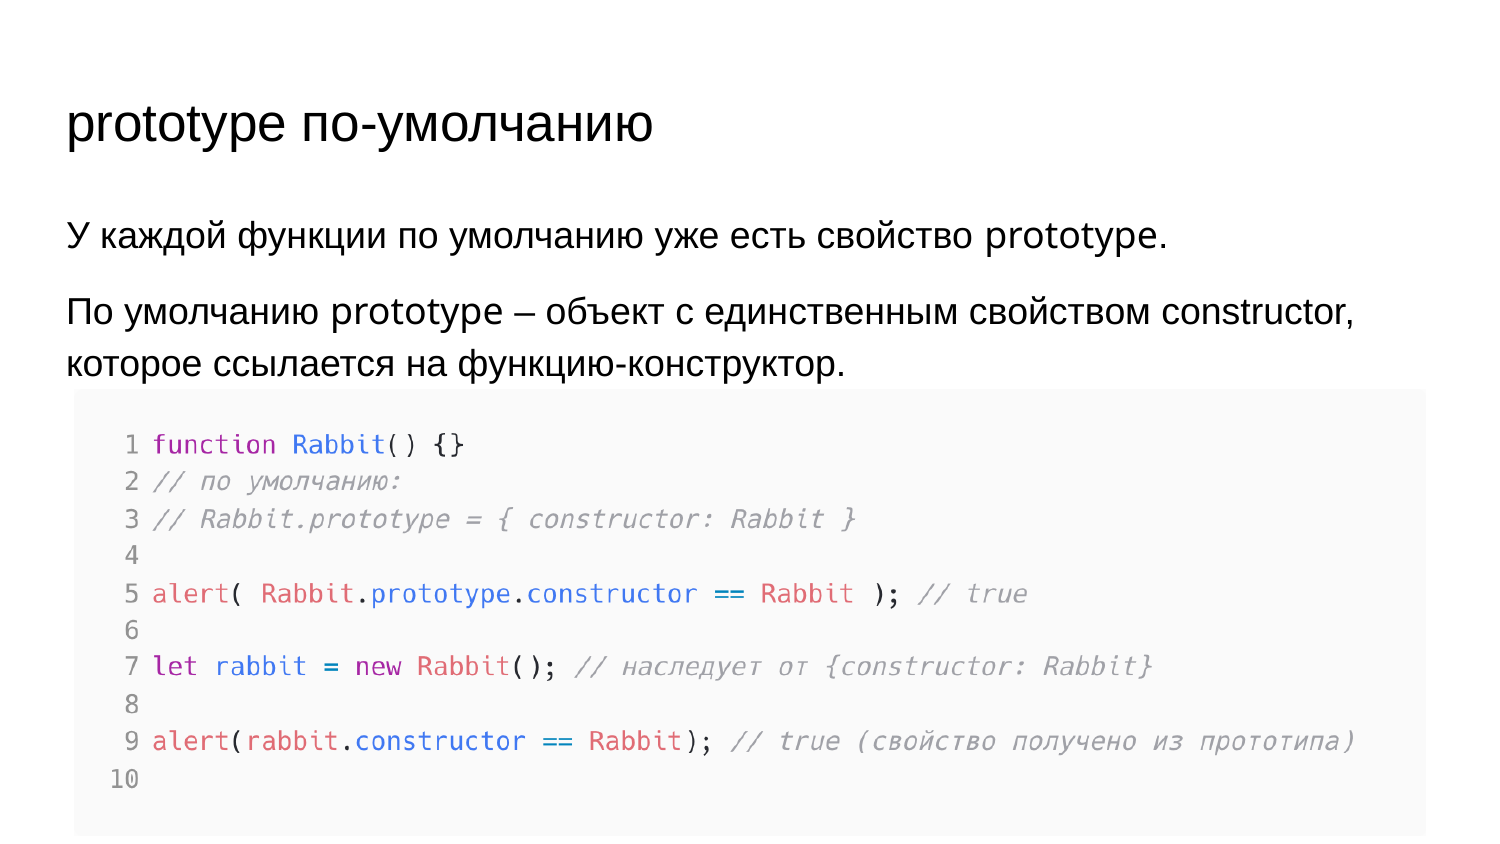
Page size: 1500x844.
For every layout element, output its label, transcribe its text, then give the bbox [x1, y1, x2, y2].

title prototype по-умолчанию [51, 72, 1449, 167]
picture [74, 389, 1426, 836]
list У каждой функции по умолчанию уже есть свойство prototype. По умолчанию prototype – объект с единственным свойством constructor, которое ссылается на функцию-конструктор. [51, 189, 1449, 750]
